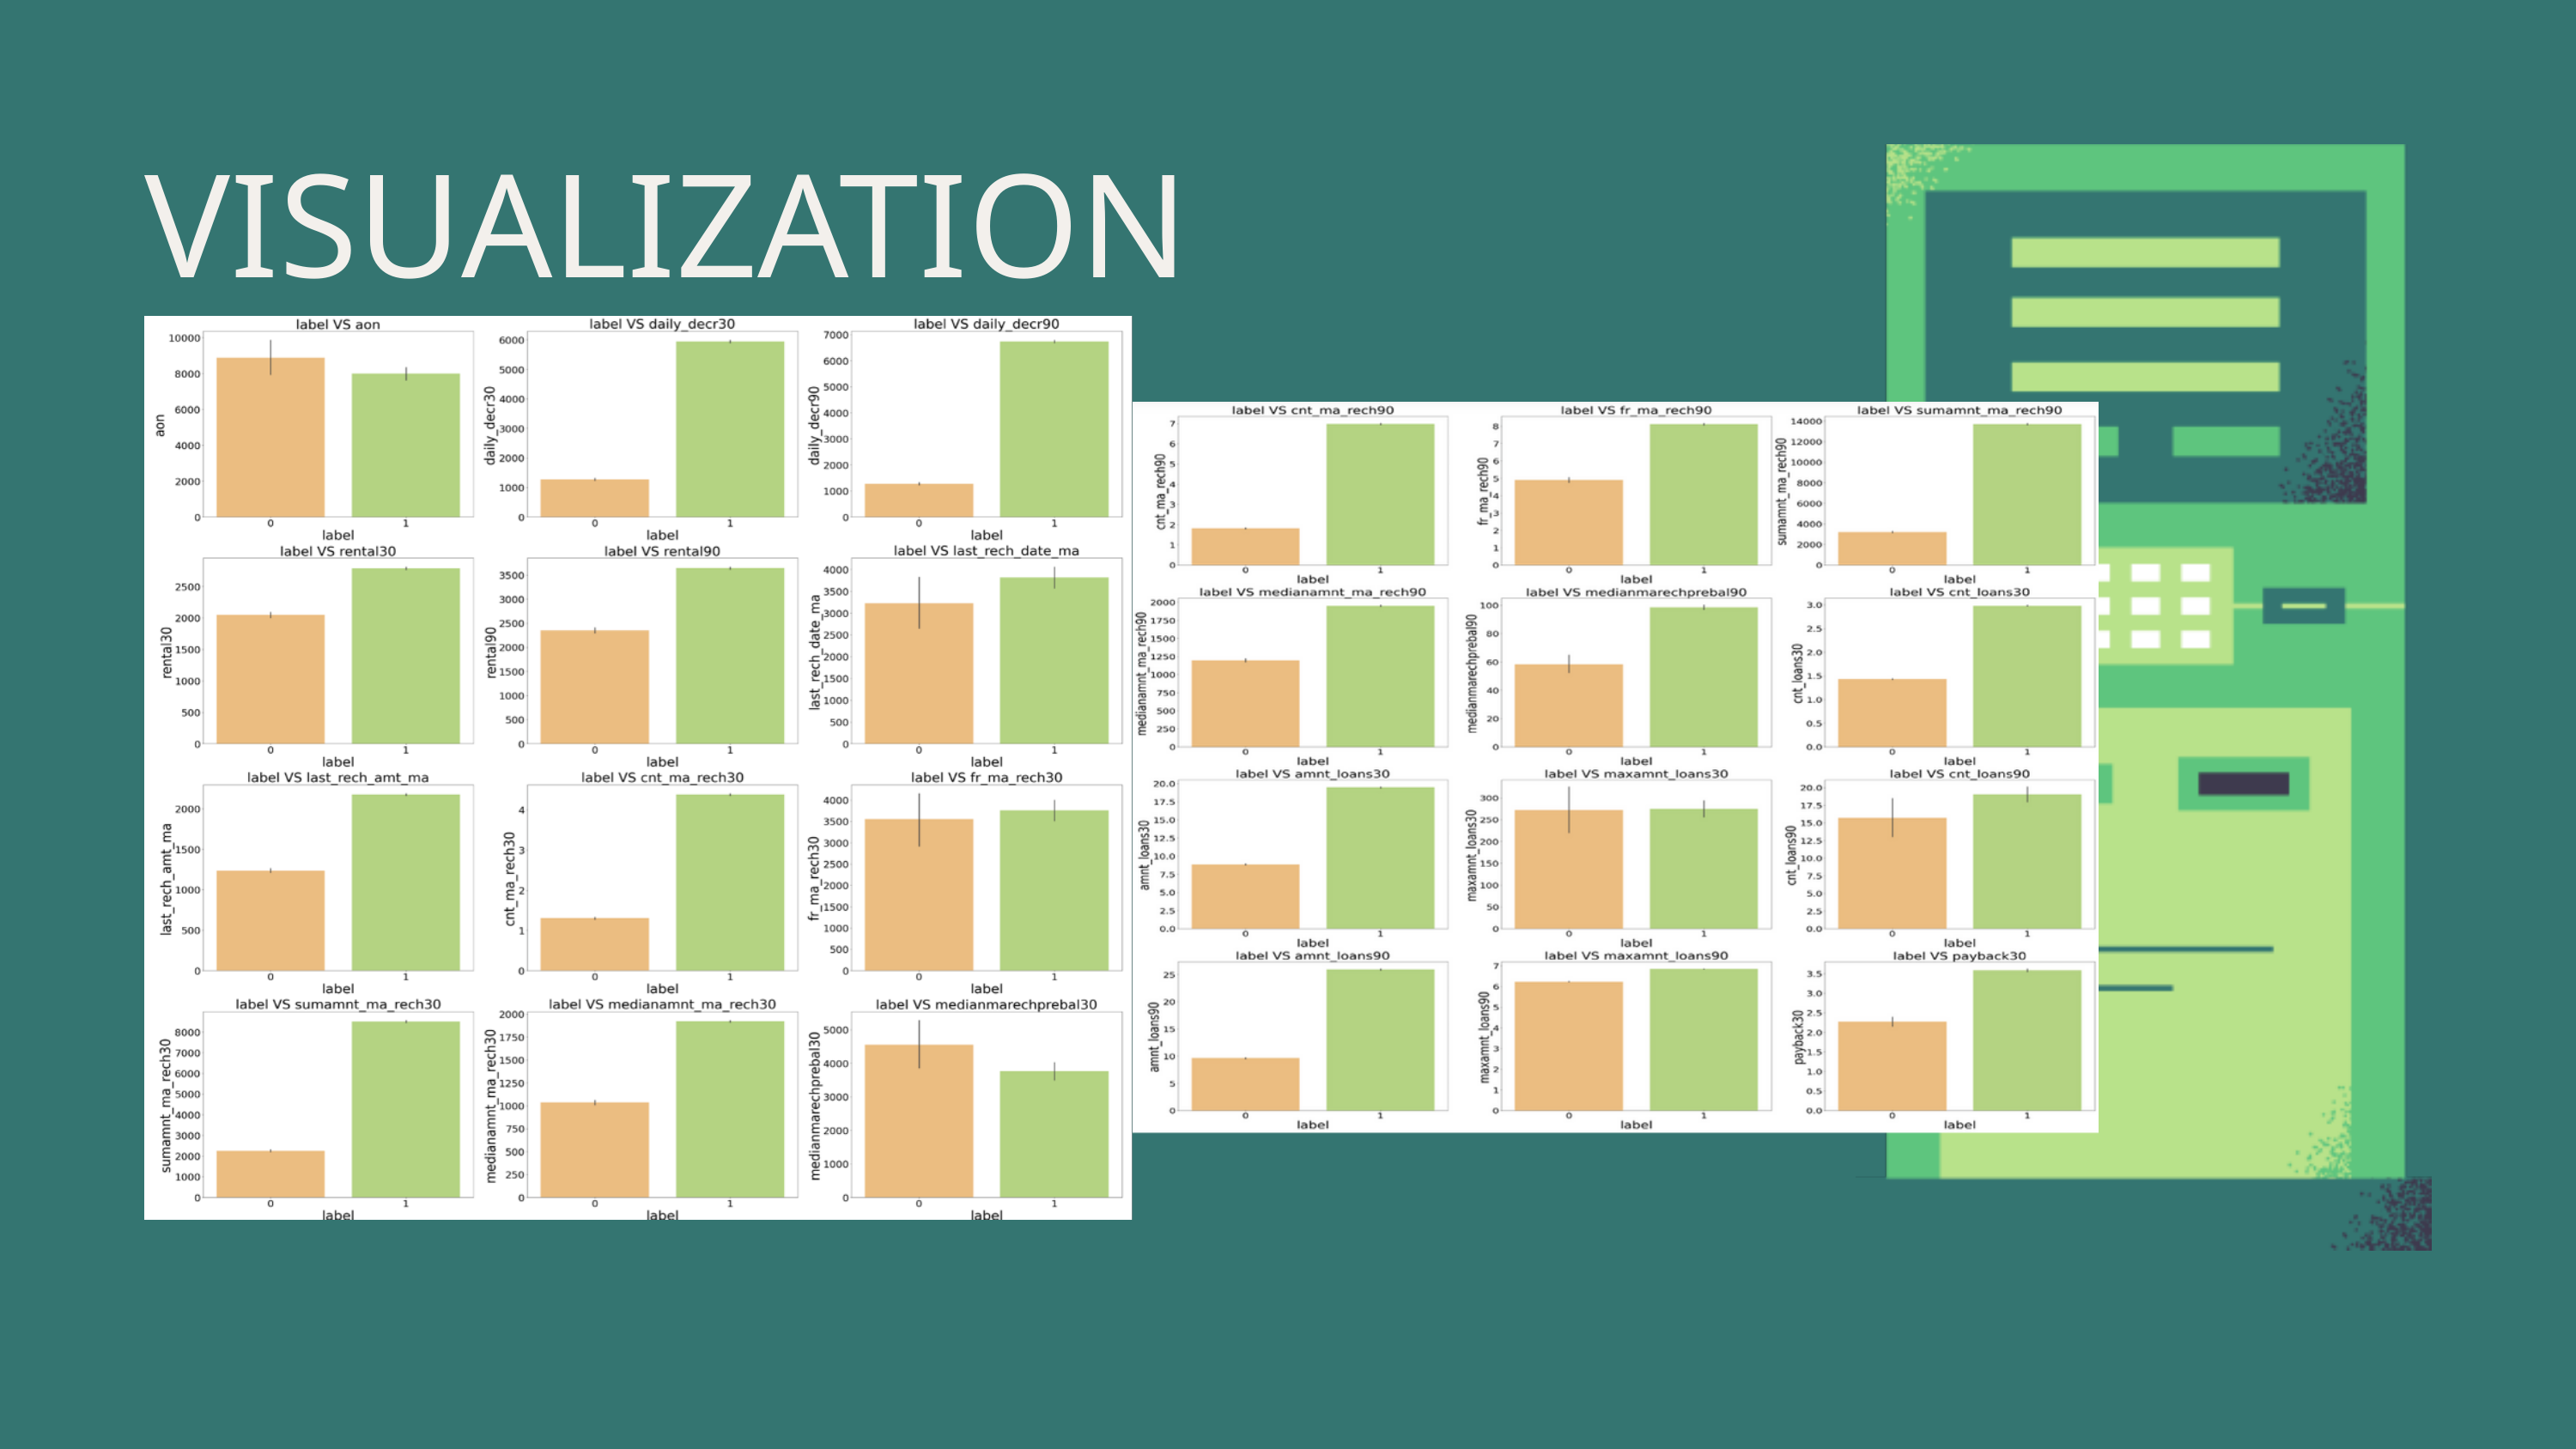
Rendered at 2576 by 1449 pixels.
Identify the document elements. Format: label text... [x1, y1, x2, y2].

text_box VISUALIZATION [144, 168, 1645, 306]
picture [144, 144, 2432, 1251]
